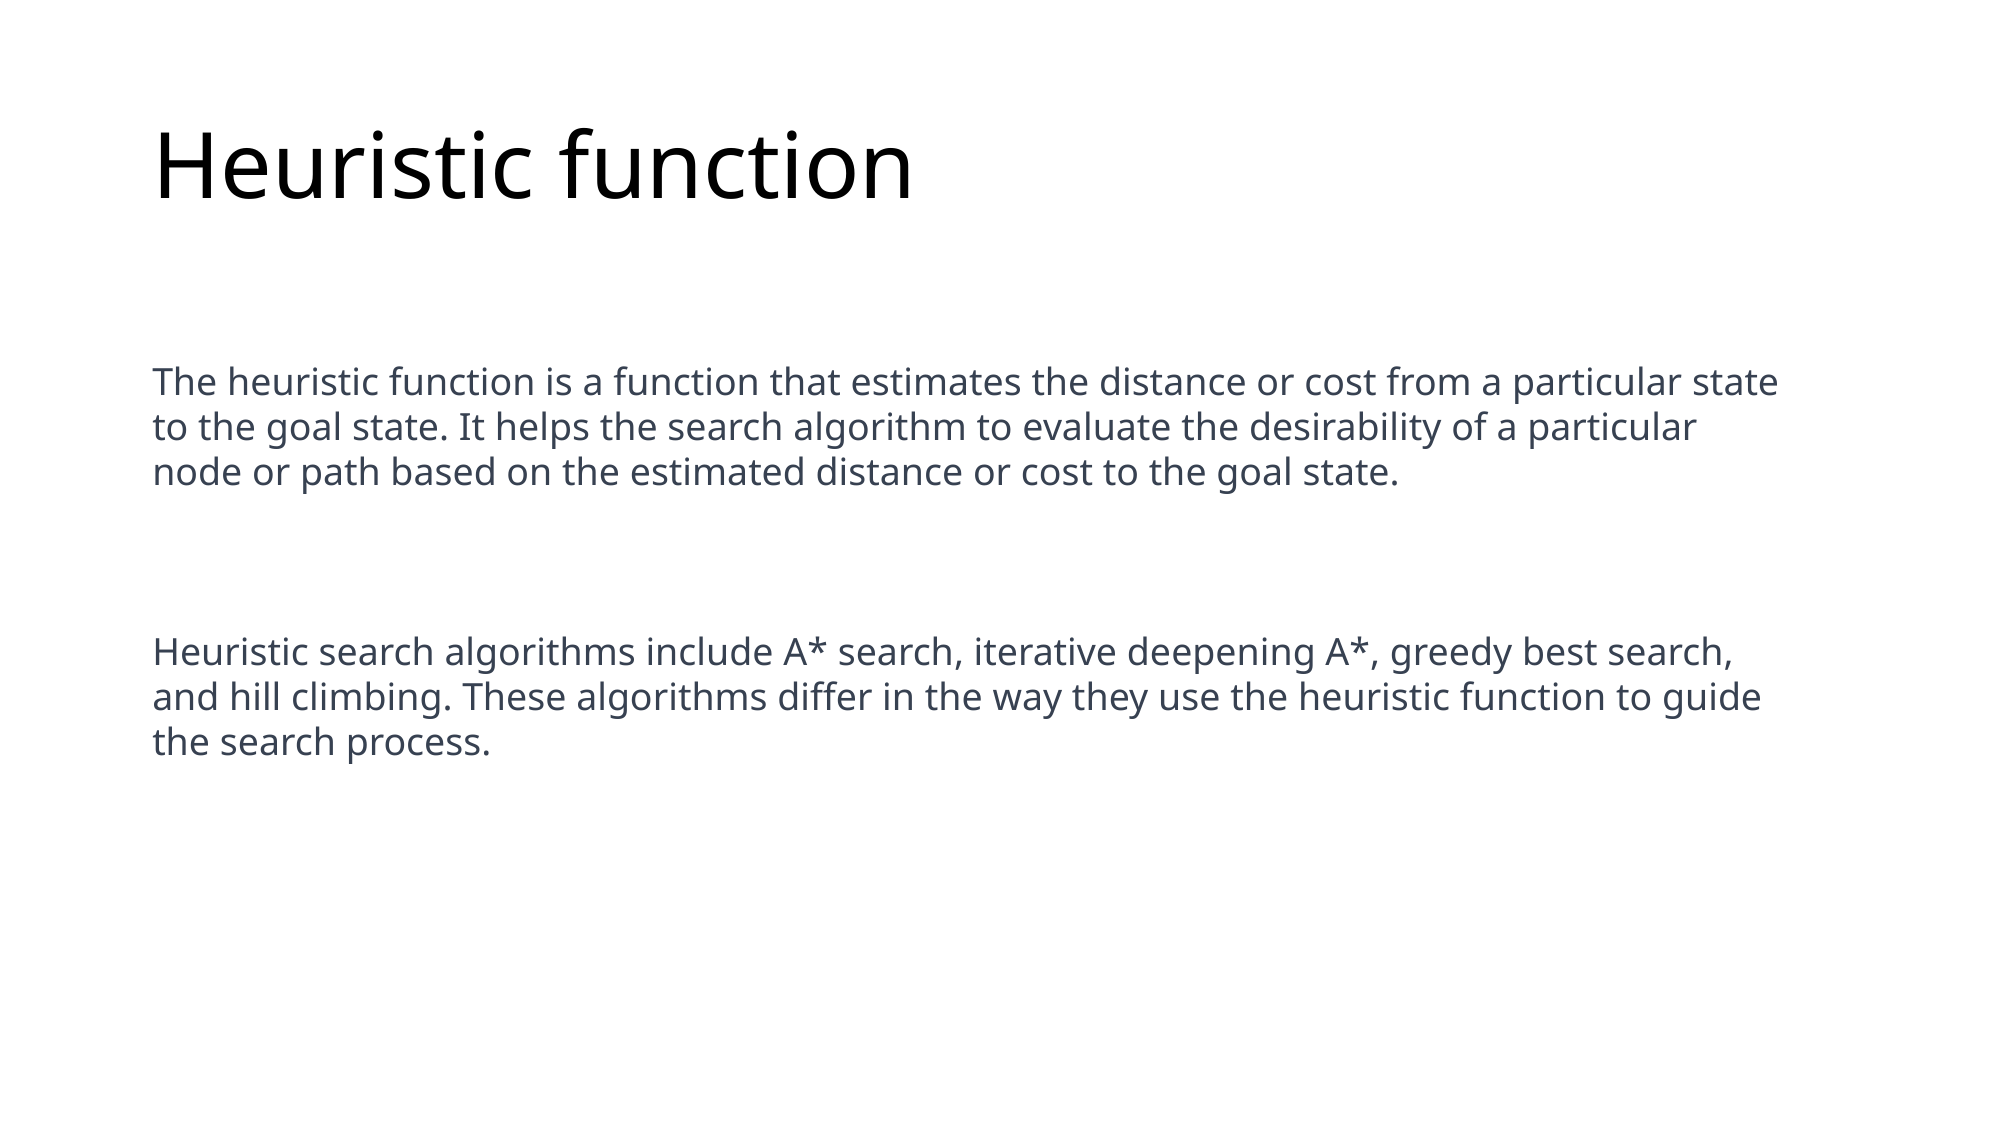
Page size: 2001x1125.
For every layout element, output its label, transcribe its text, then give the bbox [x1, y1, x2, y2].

title Heuristic function [137, 59, 1863, 278]
text_box The heuristic function is a function that estimates the distance or cost from a particular state to the goal state. It helps the search algorithm to evaluate the desirability of a particular node or path based on the estimated distance or cost to the goal state. Heuristic search algorithms include A* search, iterative deepening A*, greedy best search, and hill climbing. These algorithms differ in the way they use the heuristic function to guide the search process. [137, 350, 1797, 771]
